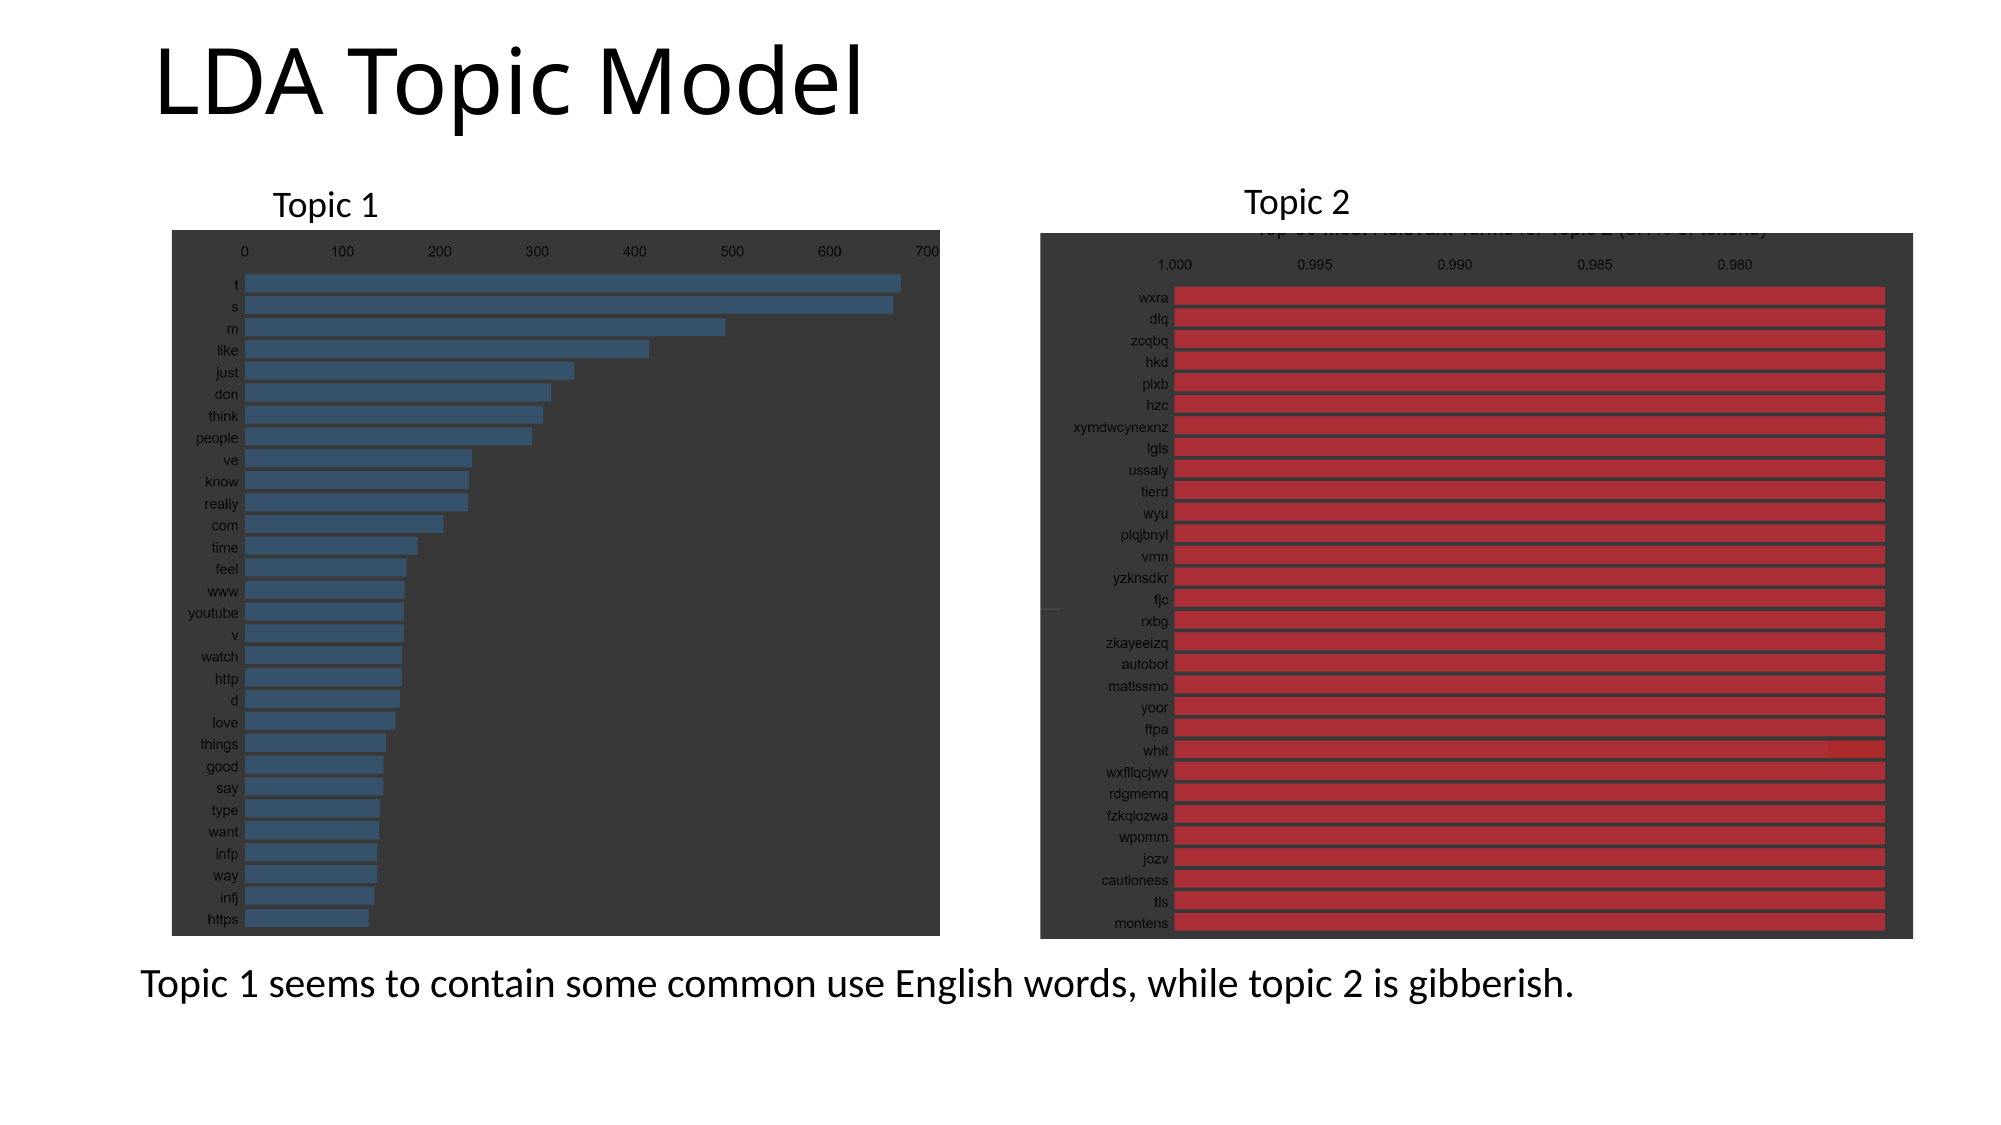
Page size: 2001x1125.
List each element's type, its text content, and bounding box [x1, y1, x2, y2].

picture [1040, 233, 1914, 940]
text_box Topic 1 seems to contain some common use English words, while topic 2 is gibberish. [125, 948, 1727, 1014]
text_box Topic 2 [1229, 169, 1667, 230]
title LDA Topic Model [137, 10, 1863, 160]
picture [171, 230, 940, 936]
text_box Topic 1 [258, 173, 805, 230]
